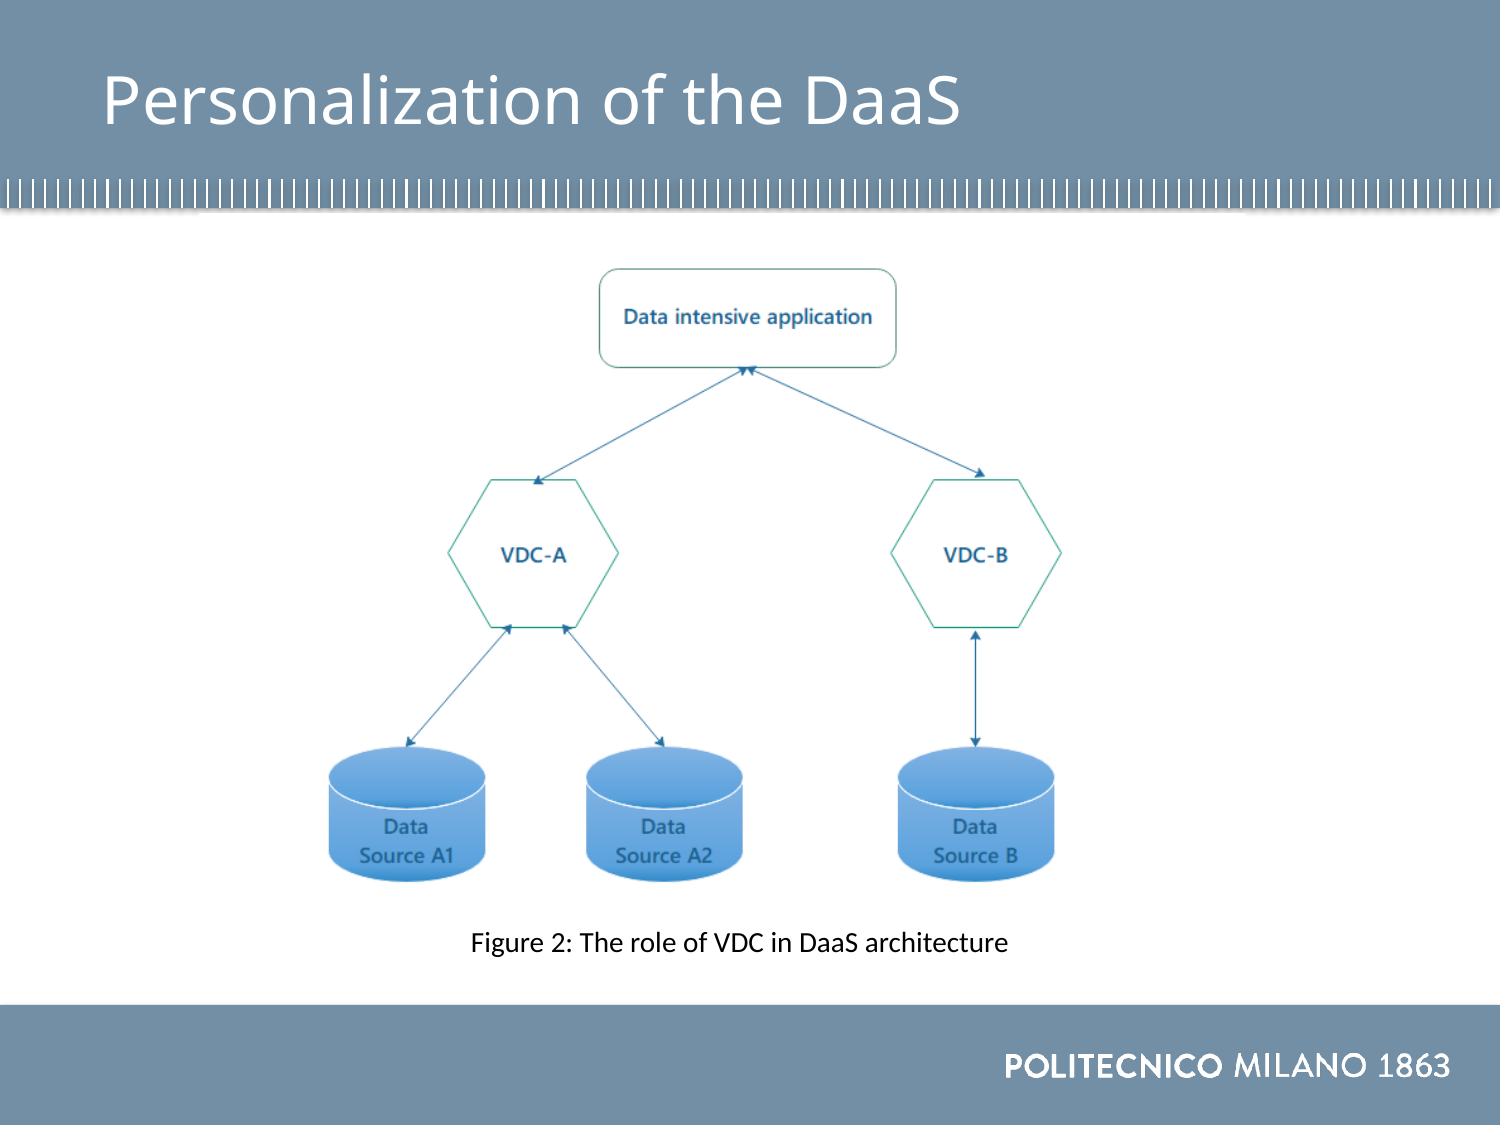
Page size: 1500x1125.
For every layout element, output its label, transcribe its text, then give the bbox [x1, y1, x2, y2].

text_box Personalization of the DaaS [87, 50, 1314, 156]
picture [198, 212, 1245, 964]
picture [999, 1041, 1456, 1089]
